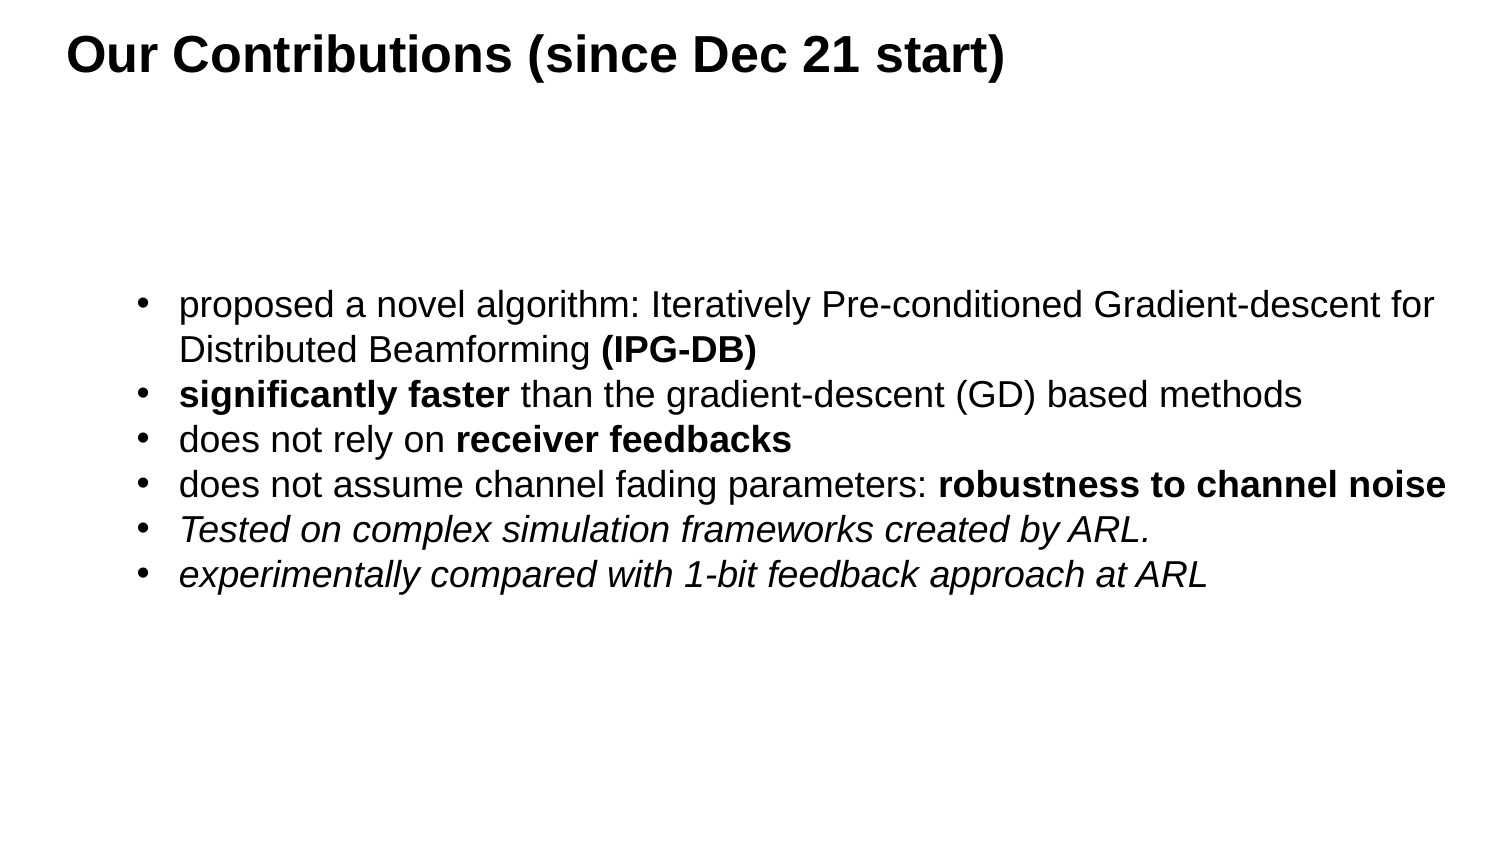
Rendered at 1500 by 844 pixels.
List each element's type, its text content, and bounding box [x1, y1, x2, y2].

text_box Our Contributions (since Dec 21 start) [51, 12, 1488, 78]
text_box proposed a novel algorithm: Iteratively Pre-conditioned Gradient-descent for Distributed Beamforming (IPG-DB) significantly faster than the gradient-descent (GD) based methods does not rely on receiver feedbacks does not assume channel fading parameters: robustness to channel noise Tested on complex simulation frameworks created by ARL. experimentally compared with 1-bit feedback approach at ARL [65, 272, 1473, 603]
